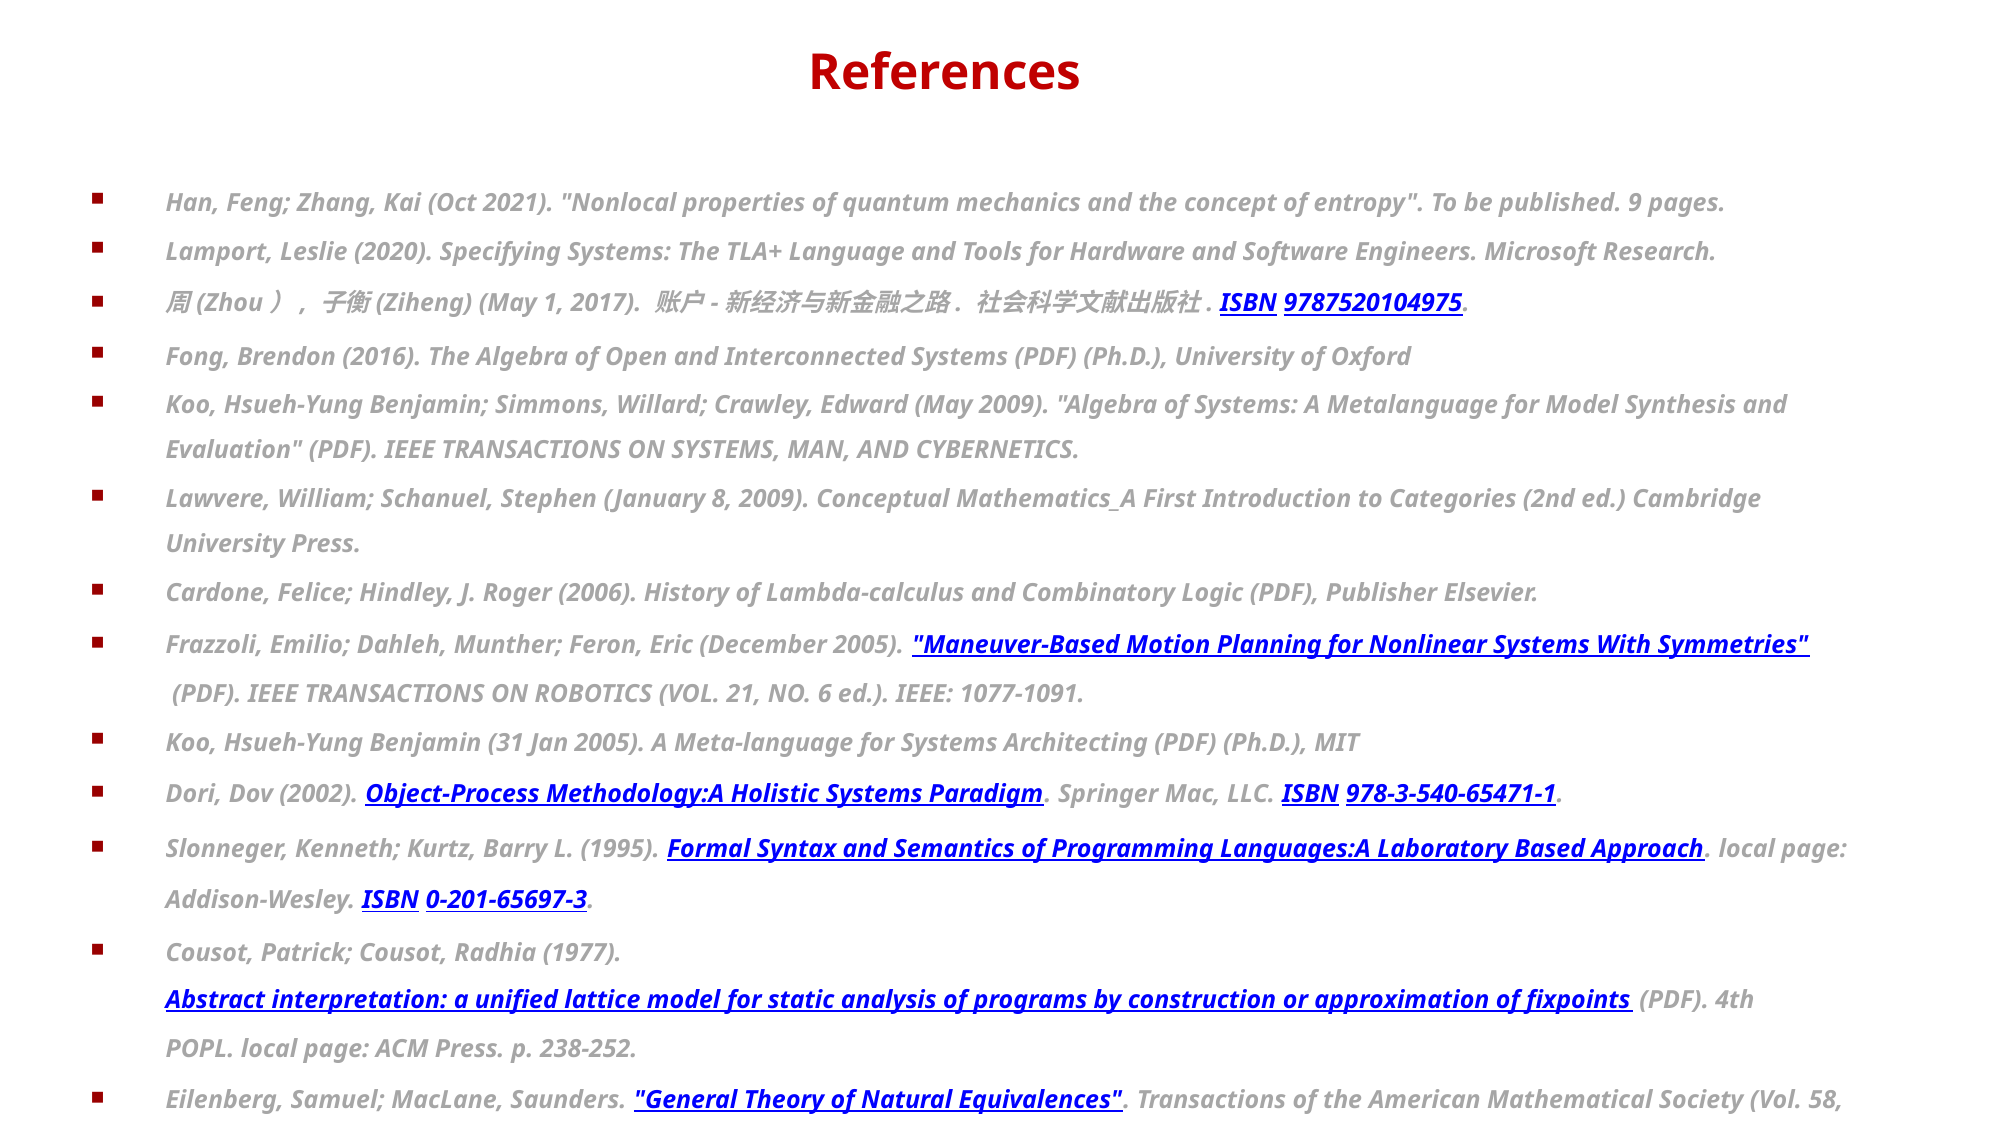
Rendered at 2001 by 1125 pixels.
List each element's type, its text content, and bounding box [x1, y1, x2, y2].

title References [43, 34, 1847, 113]
text_box Han, Feng; Zhang, Kai (Oct 2021). "Nonlocal properties of quantum mechanics and the concept of entropy". To be published. 9 pages. Lamport, Leslie (2020). Specifying Systems: The TLA+ Language and Tools for Hardware and Software Engineers. Microsoft Research. 周(Zhou）, 子衡(Ziheng) (May 1, 2017). 账户-新经济与新金融之路. 社会科学文献出版社. ISBN 9787520104975. Fong, Brendon (2016). The Algebra of Open and Interconnected Systems (PDF) (Ph.D.), University of Oxford Koo, Hsueh-Yung Benjamin; Simmons, Willard; Crawley, Edward (May 2009). "Algebra of Systems: A Metalanguage for Model Synthesis and Evaluation" (PDF). IEEE TRANSACTIONS ON SYSTEMS, MAN, AND CYBERNETICS. Lawvere, William; Schanuel, Stephen (January 8, 2009). Conceptual Mathematics_A First Introduction to Categories (2nd ed.) Cambridge University Press. Cardone, Felice; Hindley, J. Roger (2006). History of Lambda-calculus and Combinatory Logic (PDF), Publisher Elsevier. Frazzoli, Emilio; Dahleh, Munther; Feron, Eric (December 2005). "Maneuver-Based Motion Planning for Nonlinear Systems With Symmetries" (PDF). IEEE TRANSACTIONS ON ROBOTICS (VOL. 21, NO. 6 ed.). IEEE: 1077-1091. Koo, Hsueh-Yung Benjamin (31 Jan 2005). A Meta-language for Systems Architecting (PDF) (Ph.D.), MIT Dori, Dov (2002). Object-Process Methodology:A Holistic Systems Paradigm. Springer Mac, LLC. ISBN 978-3-540-65471-1. Slonneger, Kenneth; Kurtz, Barry L. (1995). Formal Syntax and Semantics of Programming Languages:A Laboratory Based Approach. local page: Addison-Wesley. ISBN 0-201-65697-3. Cousot, Patrick; Cousot, Radhia (1977). Abstract interpretation: a unified lattice model for static analysis of programs by construction or approximation of fixpoints (PDF). 4th POPL. local page: ACM Press. p. 238-252. Eilenberg, Samuel; MacLane, Saunders. "General Theory of Natural Equivalences". Transactions of the American Mathematical Society (Vol. 58, No. 2 (Sep., 1945), ed.). American Mathematical Society: 231-294. [83, 164, 1896, 1125]
